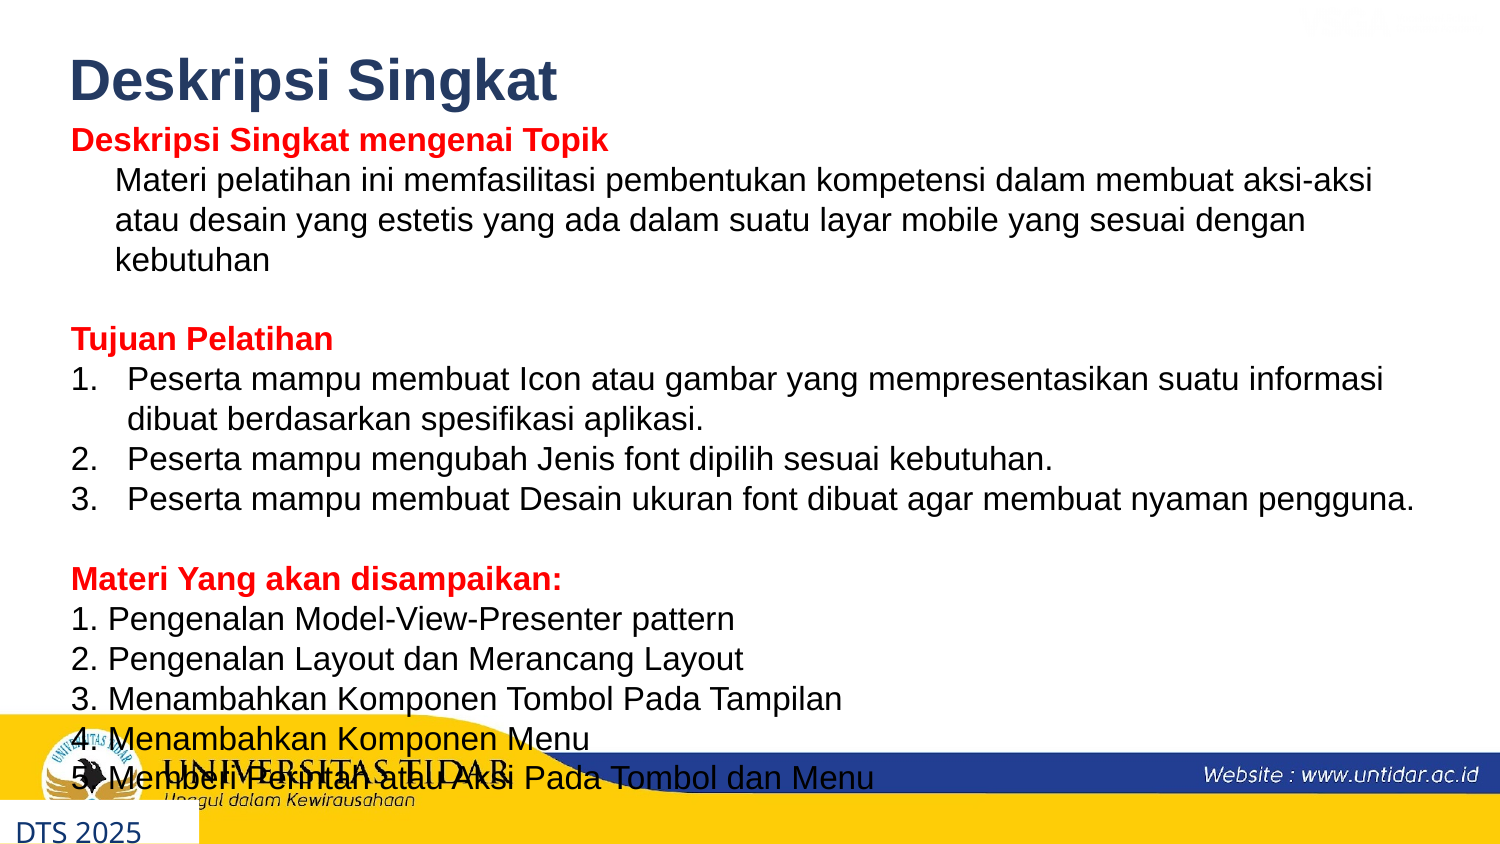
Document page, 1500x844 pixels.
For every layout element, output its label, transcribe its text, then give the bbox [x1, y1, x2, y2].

text_box Deskripsi Singkat [54, 34, 982, 120]
text_box Deskripsi Singkat mengenai Topik Materi pelatihan ini memfasilitasi pembentukan kompetensi dalam membuat aksi-aksi atau desain yang estetis yang ada dalam suatu layar mobile yang sesuai dengan kebutuhan Tujuan Pelatihan Peserta mampu membuat Icon atau gambar yang mempresentasikan suatu informasi dibuat berdasarkan spesifikasi aplikasi. Peserta mampu mengubah Jenis font dipilih sesuai kebutuhan. Peserta mampu membuat Desain ukuran font dibuat agar membuat nyaman pengguna. Materi Yang akan disampaikan: 1. Pengenalan Model-View-Presenter pattern 2. Pengenalan Layout dan Merancang Layout 3. Menambahkan Komponen Tombol Pada Tampilan 4. Menambahkan Komponen Menu 5. Memberi Perintah atau Aksi Pada Tombol dan Menu [55, 110, 1445, 844]
picture [0, 0, 1500, 844]
text_box DTS 2025 [0, 799, 200, 844]
